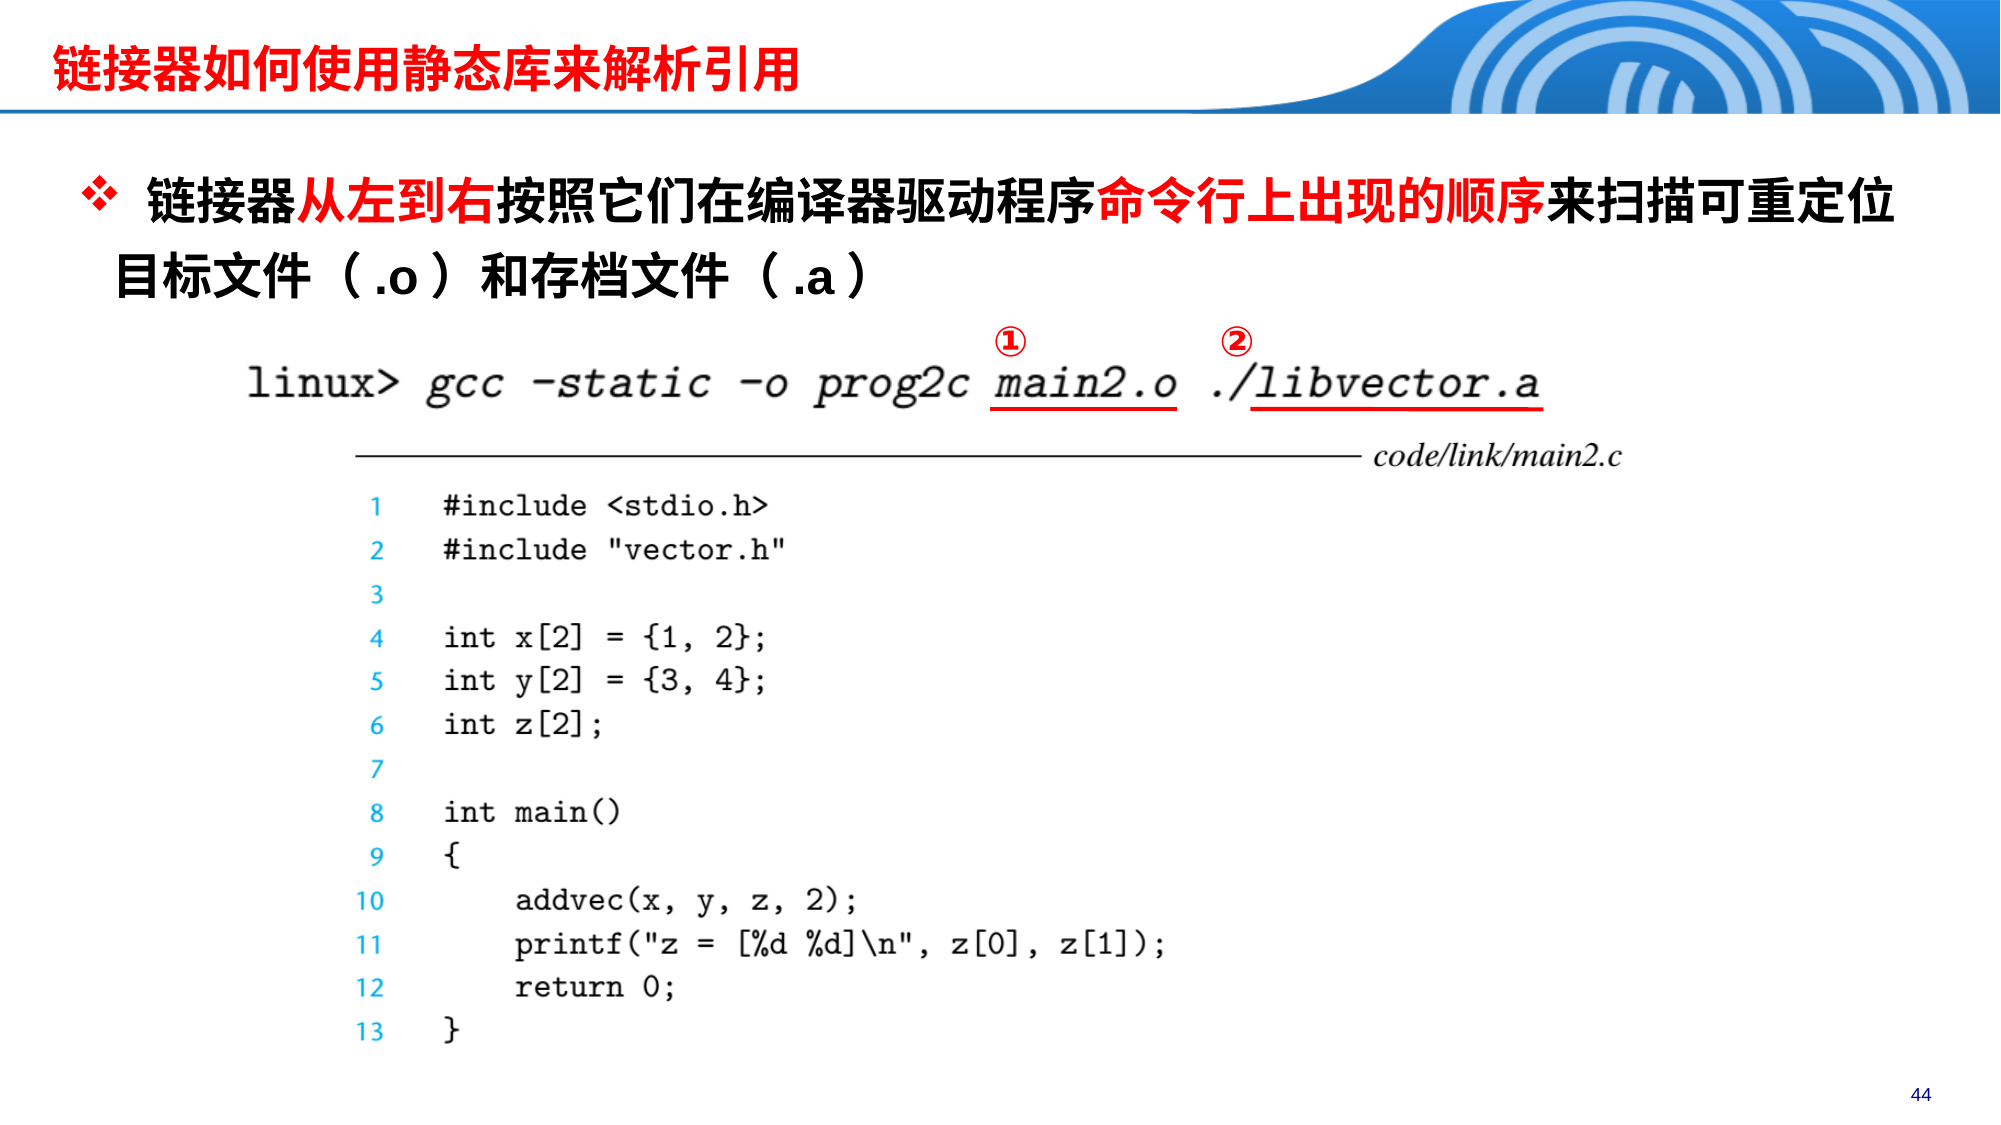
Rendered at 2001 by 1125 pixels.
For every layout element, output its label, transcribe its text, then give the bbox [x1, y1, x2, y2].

picture [0, 0, 2000, 114]
picture [349, 432, 1627, 1046]
list 链接器从左到右按照它们在编译器驱动程序命令行上出现的顺序来扫描可重定位目标文件（.o）和存档文件（.a） [66, 149, 1954, 1045]
picture [231, 348, 1561, 421]
text_box ② [1204, 315, 1270, 347]
text_box ① [978, 315, 1044, 347]
title 链接器如何使用静态库来解析引用 [7, 40, 1202, 113]
